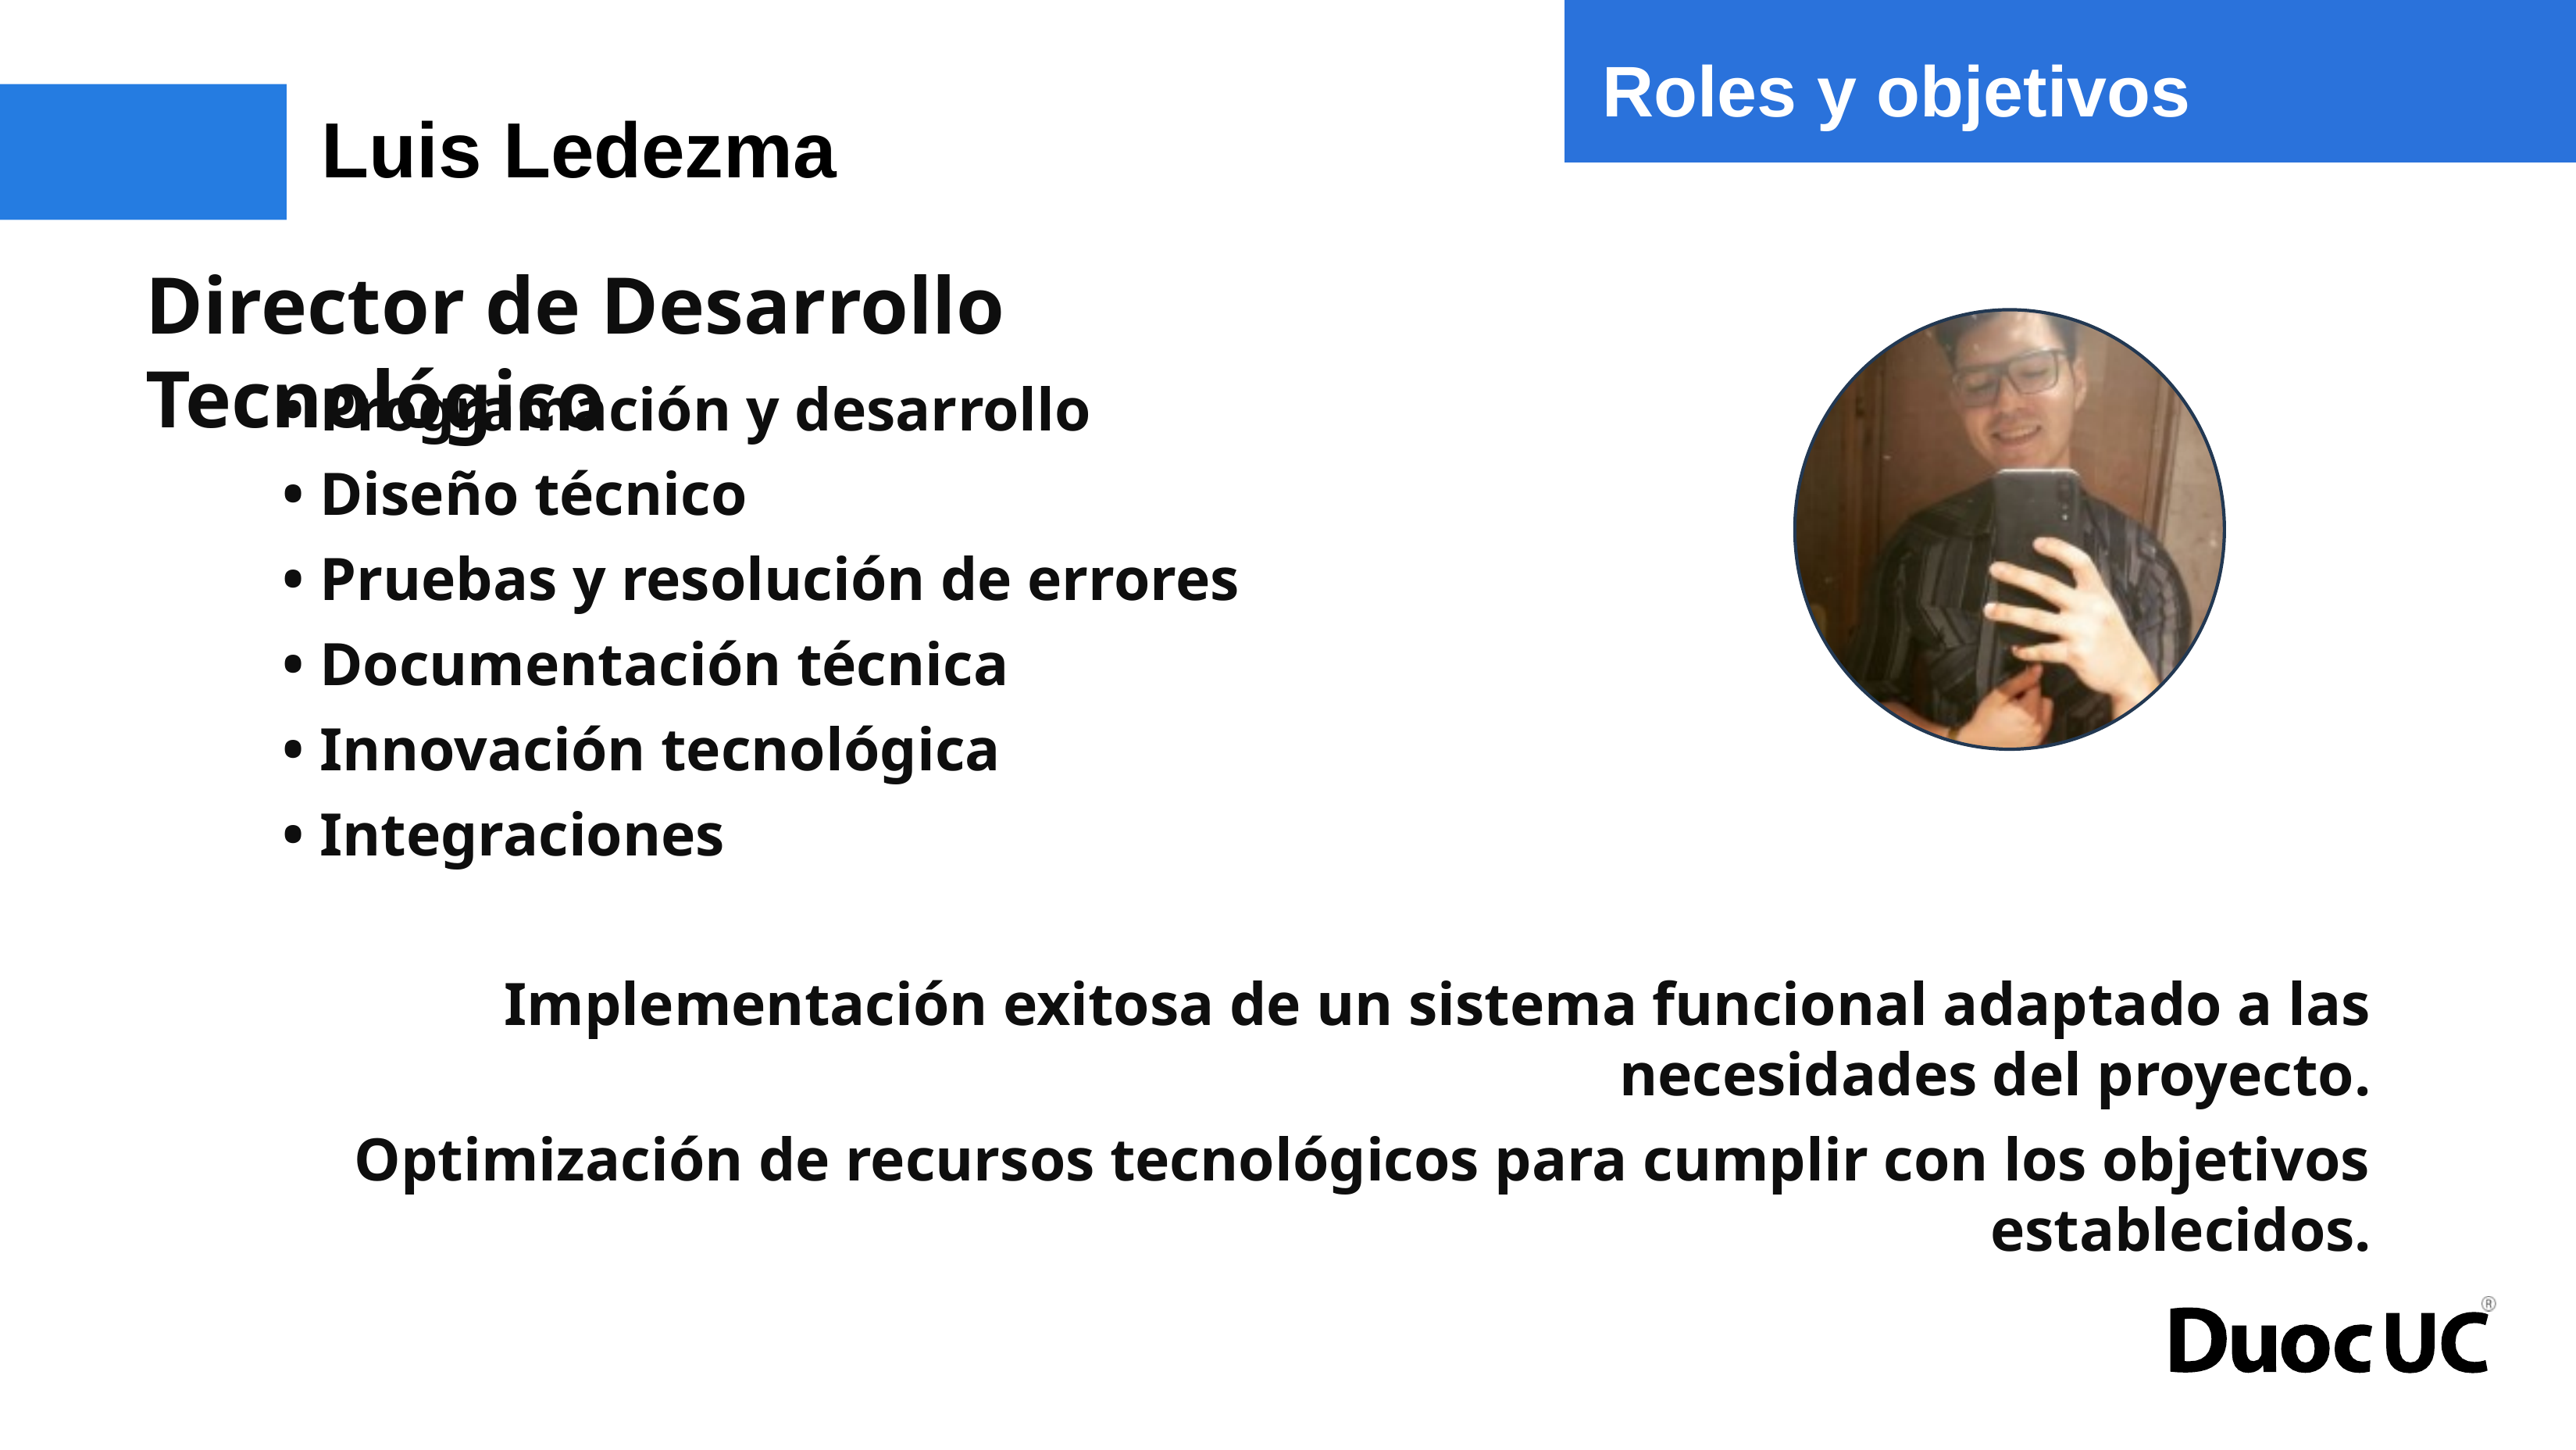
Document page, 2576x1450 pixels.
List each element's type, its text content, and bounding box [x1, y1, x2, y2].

picture [2481, 1296, 2496, 1312]
text_box [1793, 308, 2226, 752]
text_box Director de Desarrollo Tecnológico [145, 255, 1288, 444]
text_box • Programación y desarrollo • Diseño técnico • Pruebas y resolución de errores • Documentación técnica • Innovación tecnológica • Integraciones Implementación exitosa de un sistema funcional adaptado a las necesidades del proyecto. Optimización de recursos tecnológicos para cumplir con los objetivos establecidos. [282, 372, 2372, 1263]
picture [1564, 0, 2576, 162]
title Luis Ledezma [321, 99, 890, 195]
